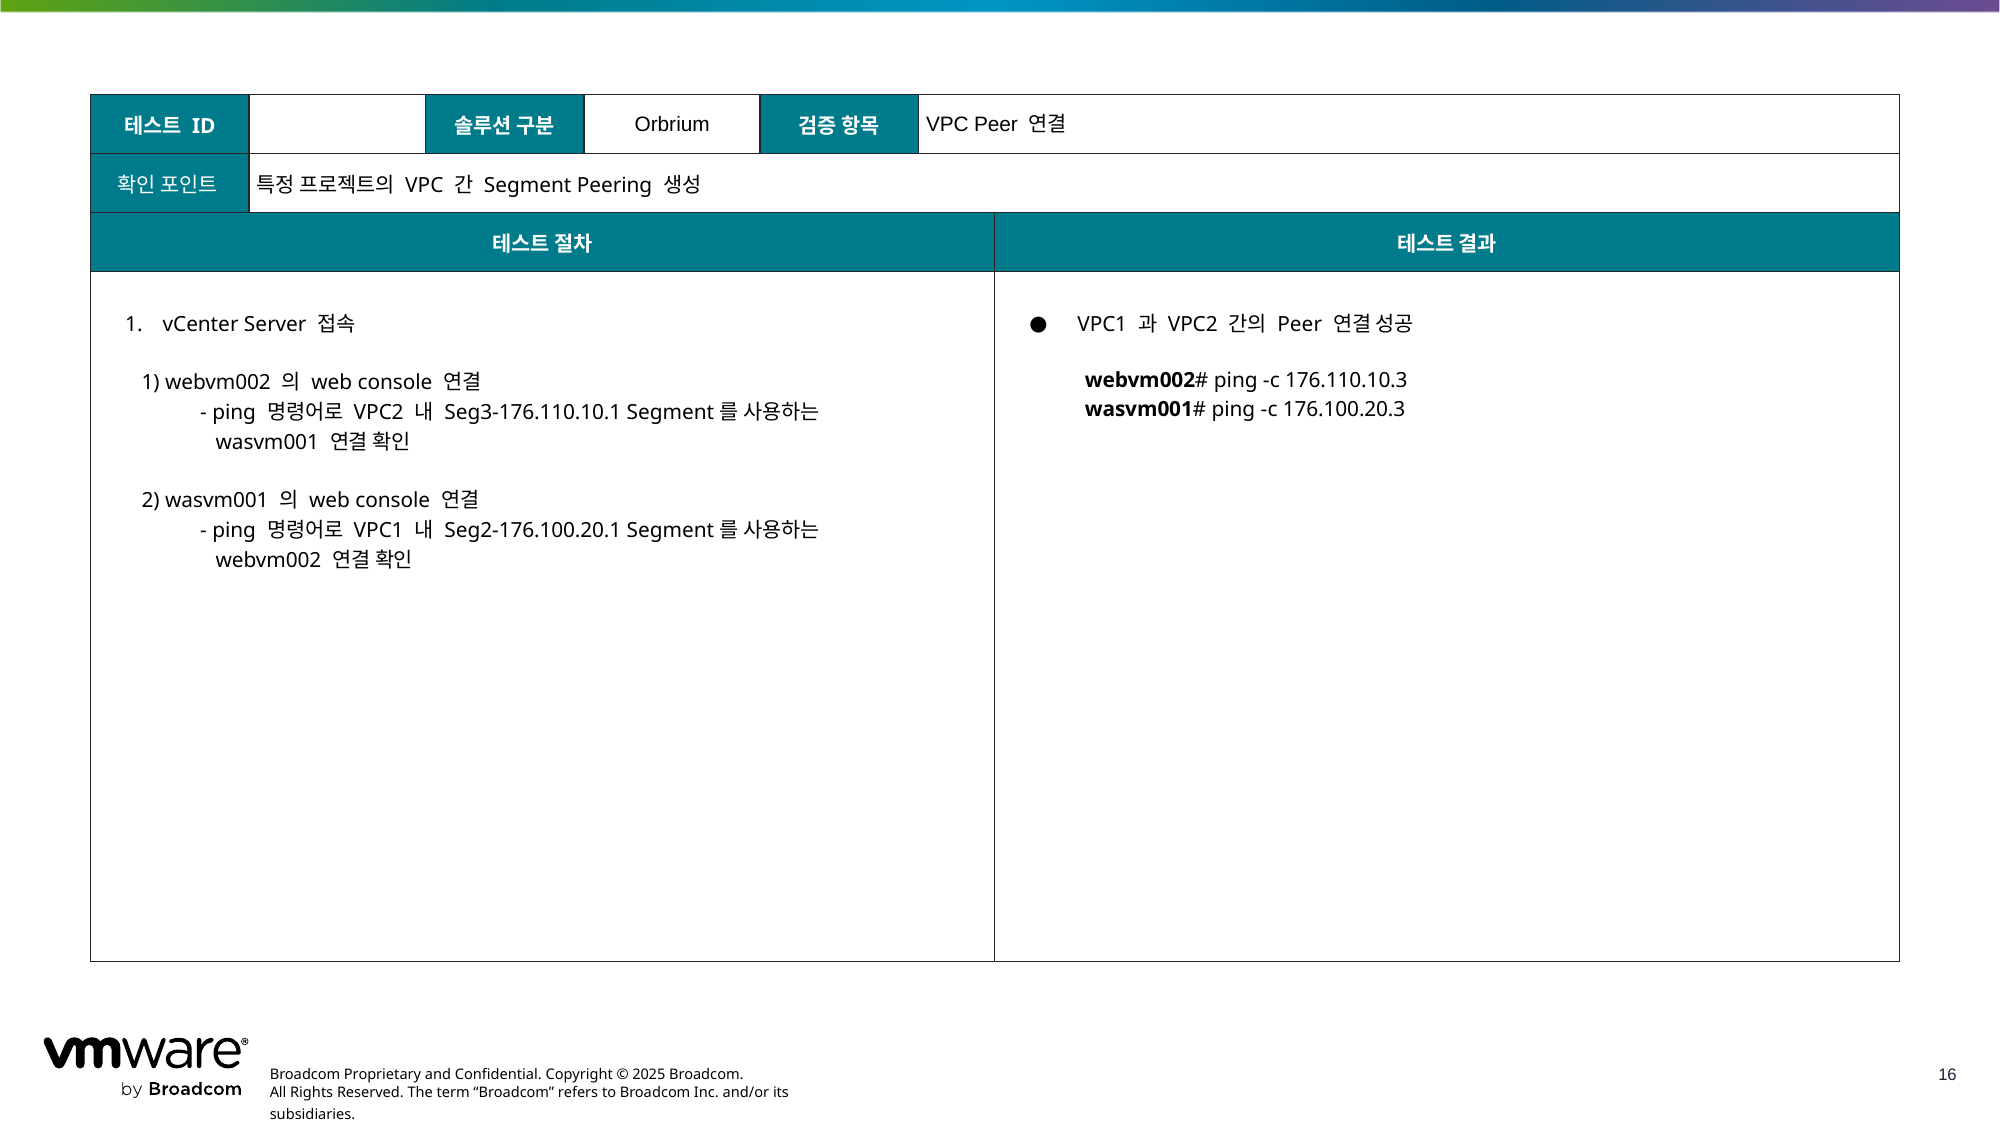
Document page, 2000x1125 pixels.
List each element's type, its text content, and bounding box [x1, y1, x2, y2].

table_header 확인 포인트 [91, 154, 248, 212]
table_header 검증 항목 [761, 95, 918, 153]
picture [0, 0, 2000, 30]
table_header 솔루션 구분 [426, 95, 583, 153]
table_header 테스트 절차 [91, 213, 994, 271]
table_header VPC Peer 연결 [919, 95, 1899, 153]
table_header [250, 95, 425, 153]
table_cell VPC1 과 VPC2 간의 Peer 연결 성공 webvm002# ping -c 176.110.10.3 wasvm001# ping -c 176.100.20.3 [995, 272, 1899, 961]
table_header 테스트 결과 [995, 213, 1899, 271]
table_header 특정 프로젝트의 VPC 간 Segment Peering 생성 [250, 154, 1899, 212]
table_cell vCenter Server 접속 1) webvm002 의 web console 연결 - ping 명령어로 VPC2 내 Seg3-176.110.10.1 Segment를 사용하는 wasvm001 연결 확인 2) wasvm001 의 web console 연결 - ping 명령어로 VPC1 내 Seg2-176.100.20.1 Segment를 사용하는 webvm002 연결 확인 [91, 272, 994, 961]
table_header 테스트 ID [91, 95, 248, 153]
table_header Orbrium [585, 95, 759, 153]
